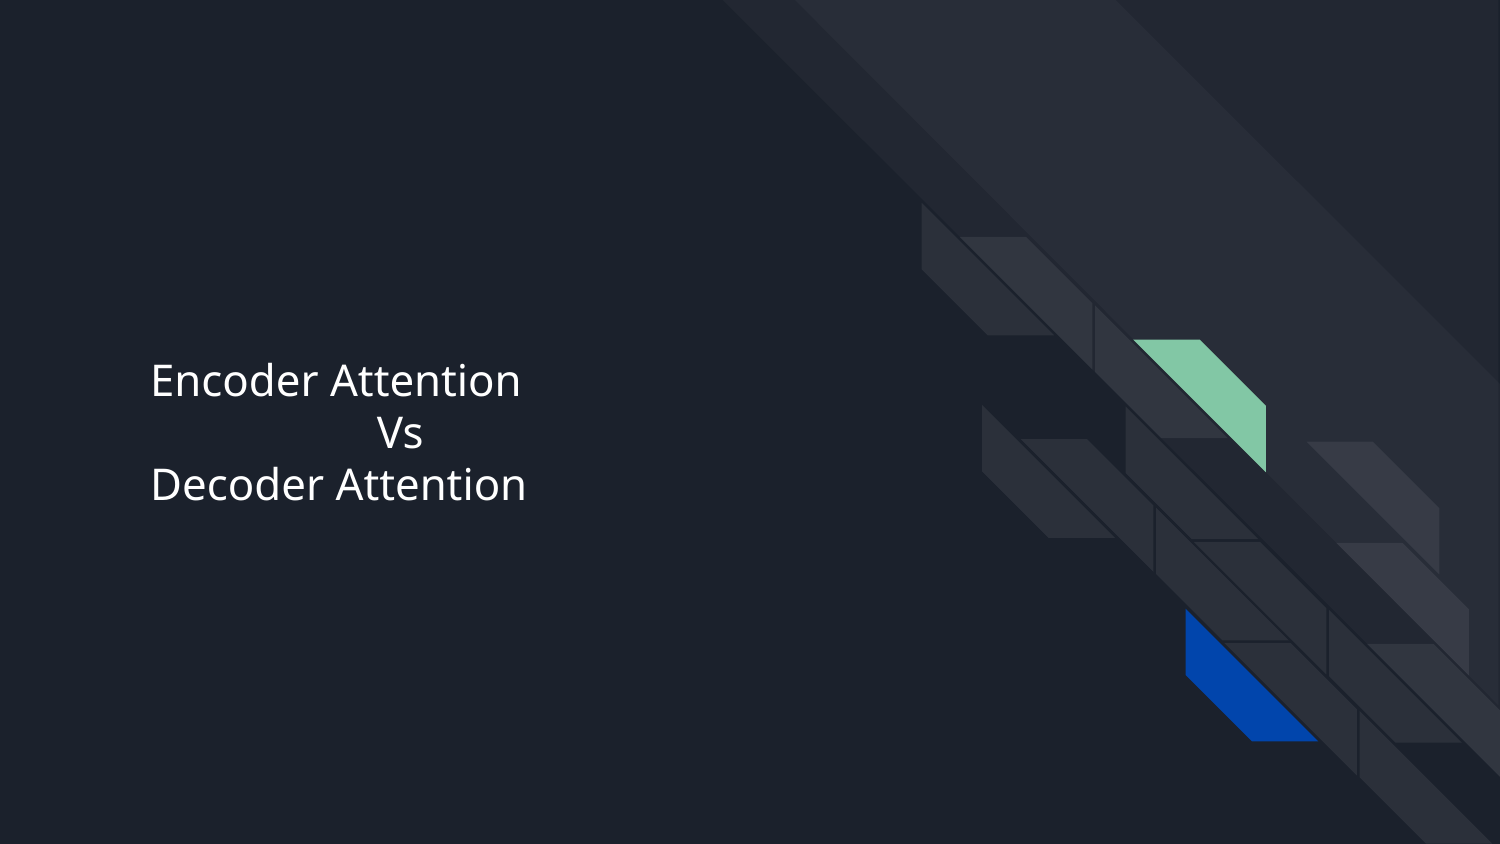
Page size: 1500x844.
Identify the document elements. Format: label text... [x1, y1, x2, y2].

title Encoder Attention Vs Decoder Attention [135, 336, 666, 526]
